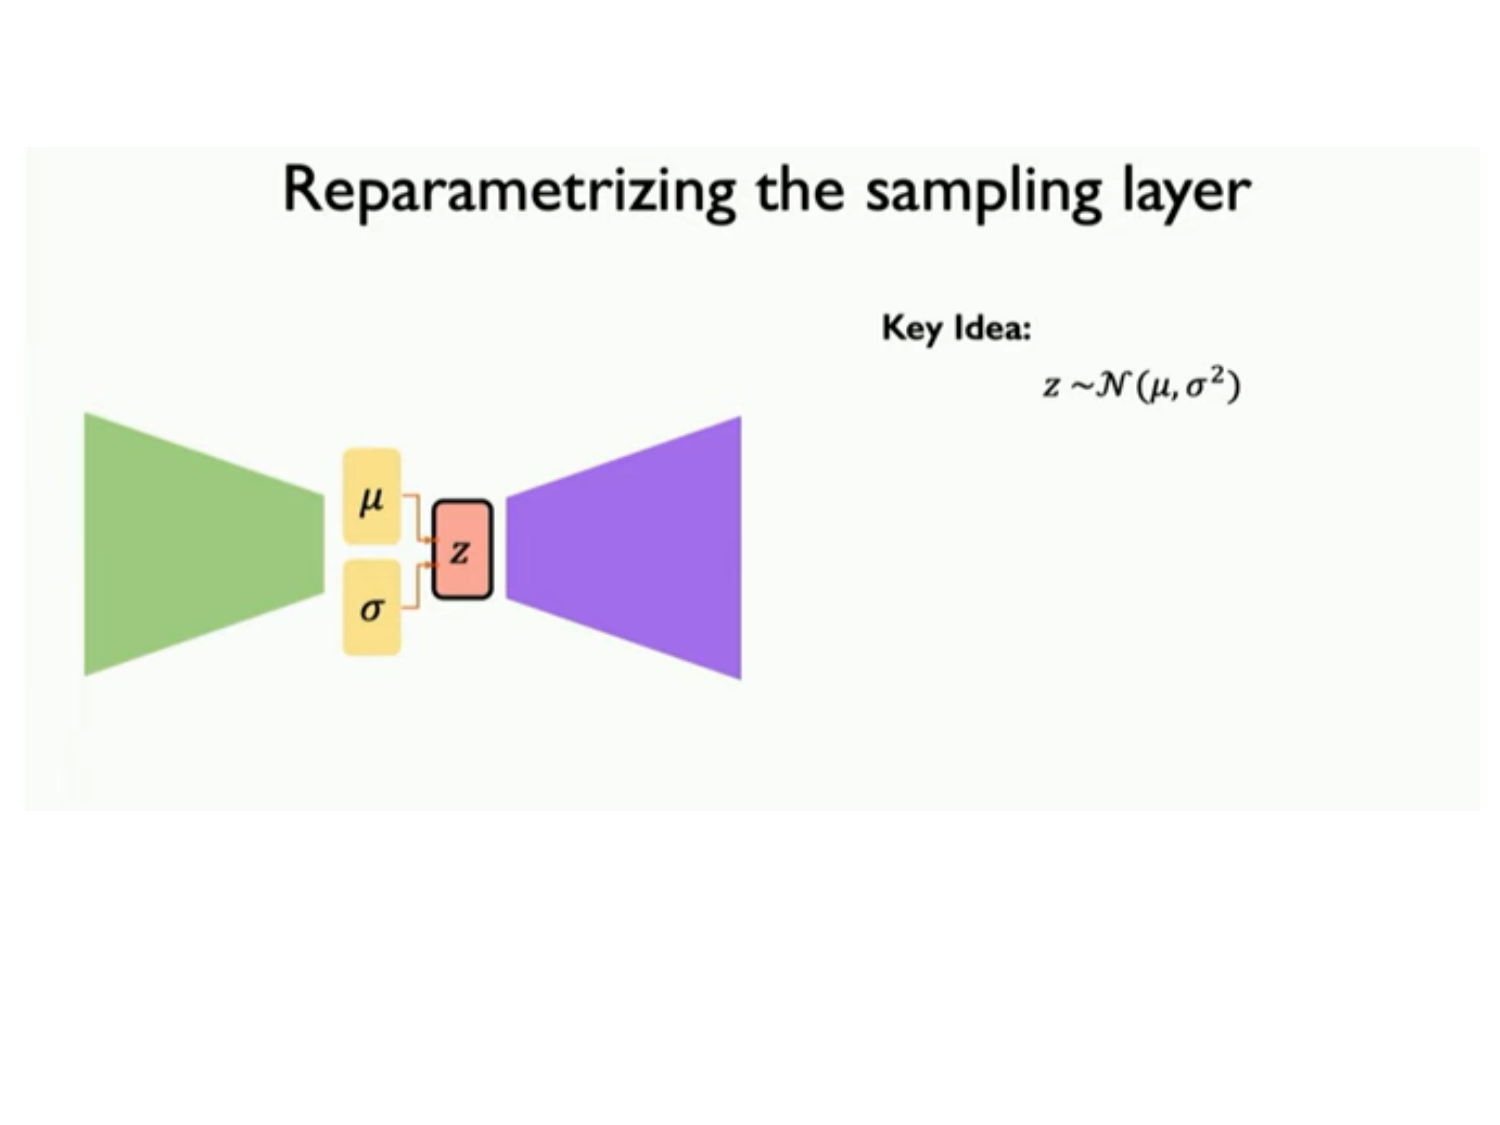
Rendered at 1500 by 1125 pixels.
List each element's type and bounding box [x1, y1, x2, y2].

picture [24, 147, 1480, 811]
